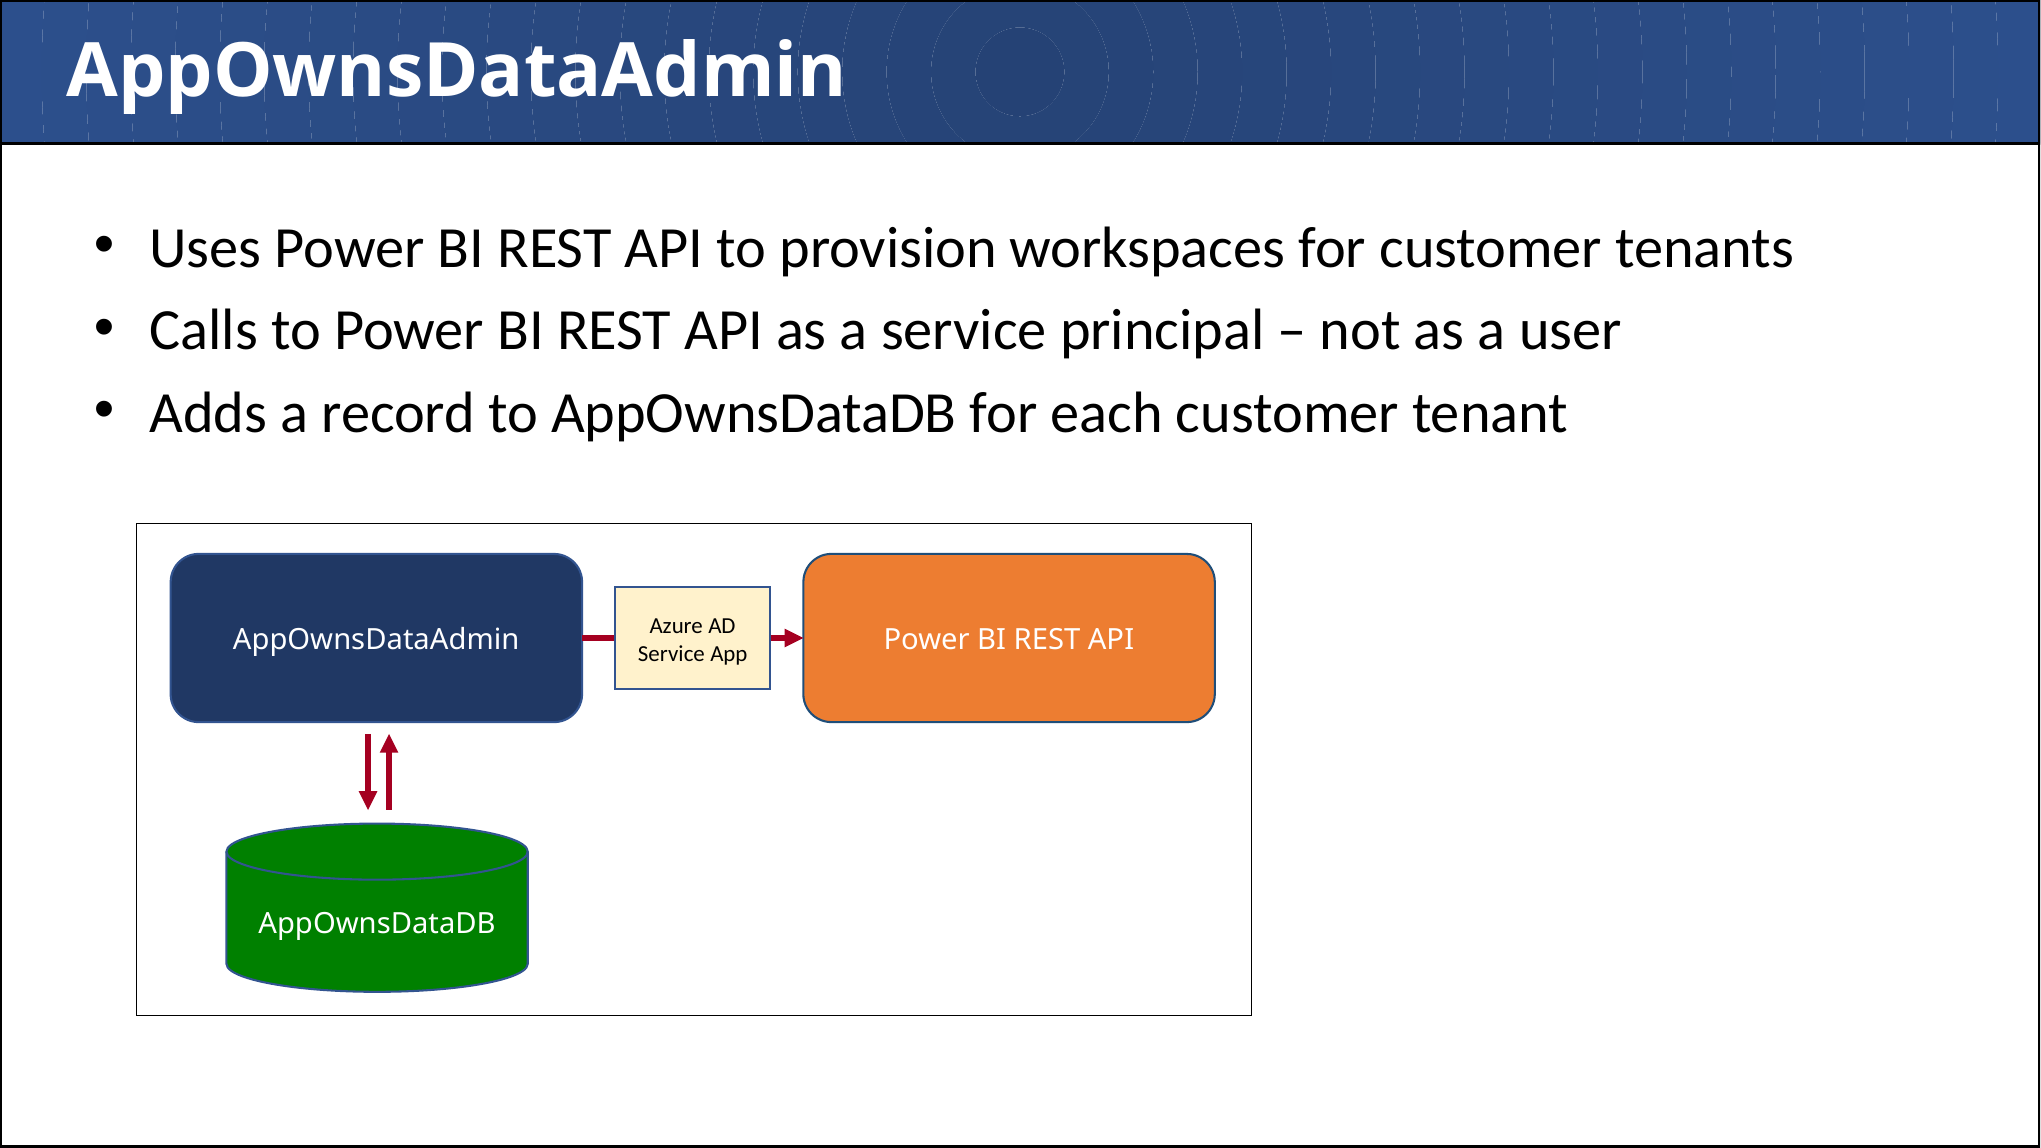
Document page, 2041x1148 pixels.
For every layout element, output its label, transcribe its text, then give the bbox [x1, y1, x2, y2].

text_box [136, 523, 1252, 1016]
title AppOwnsDataAdmin [51, 31, 1988, 113]
list Uses Power BI REST API to provision workspaces for customer tenants Calls to Power BI REST API as a service principal – not as a user Adds a record to AppOwnsDataDB for each customer tenant [79, 201, 1988, 464]
